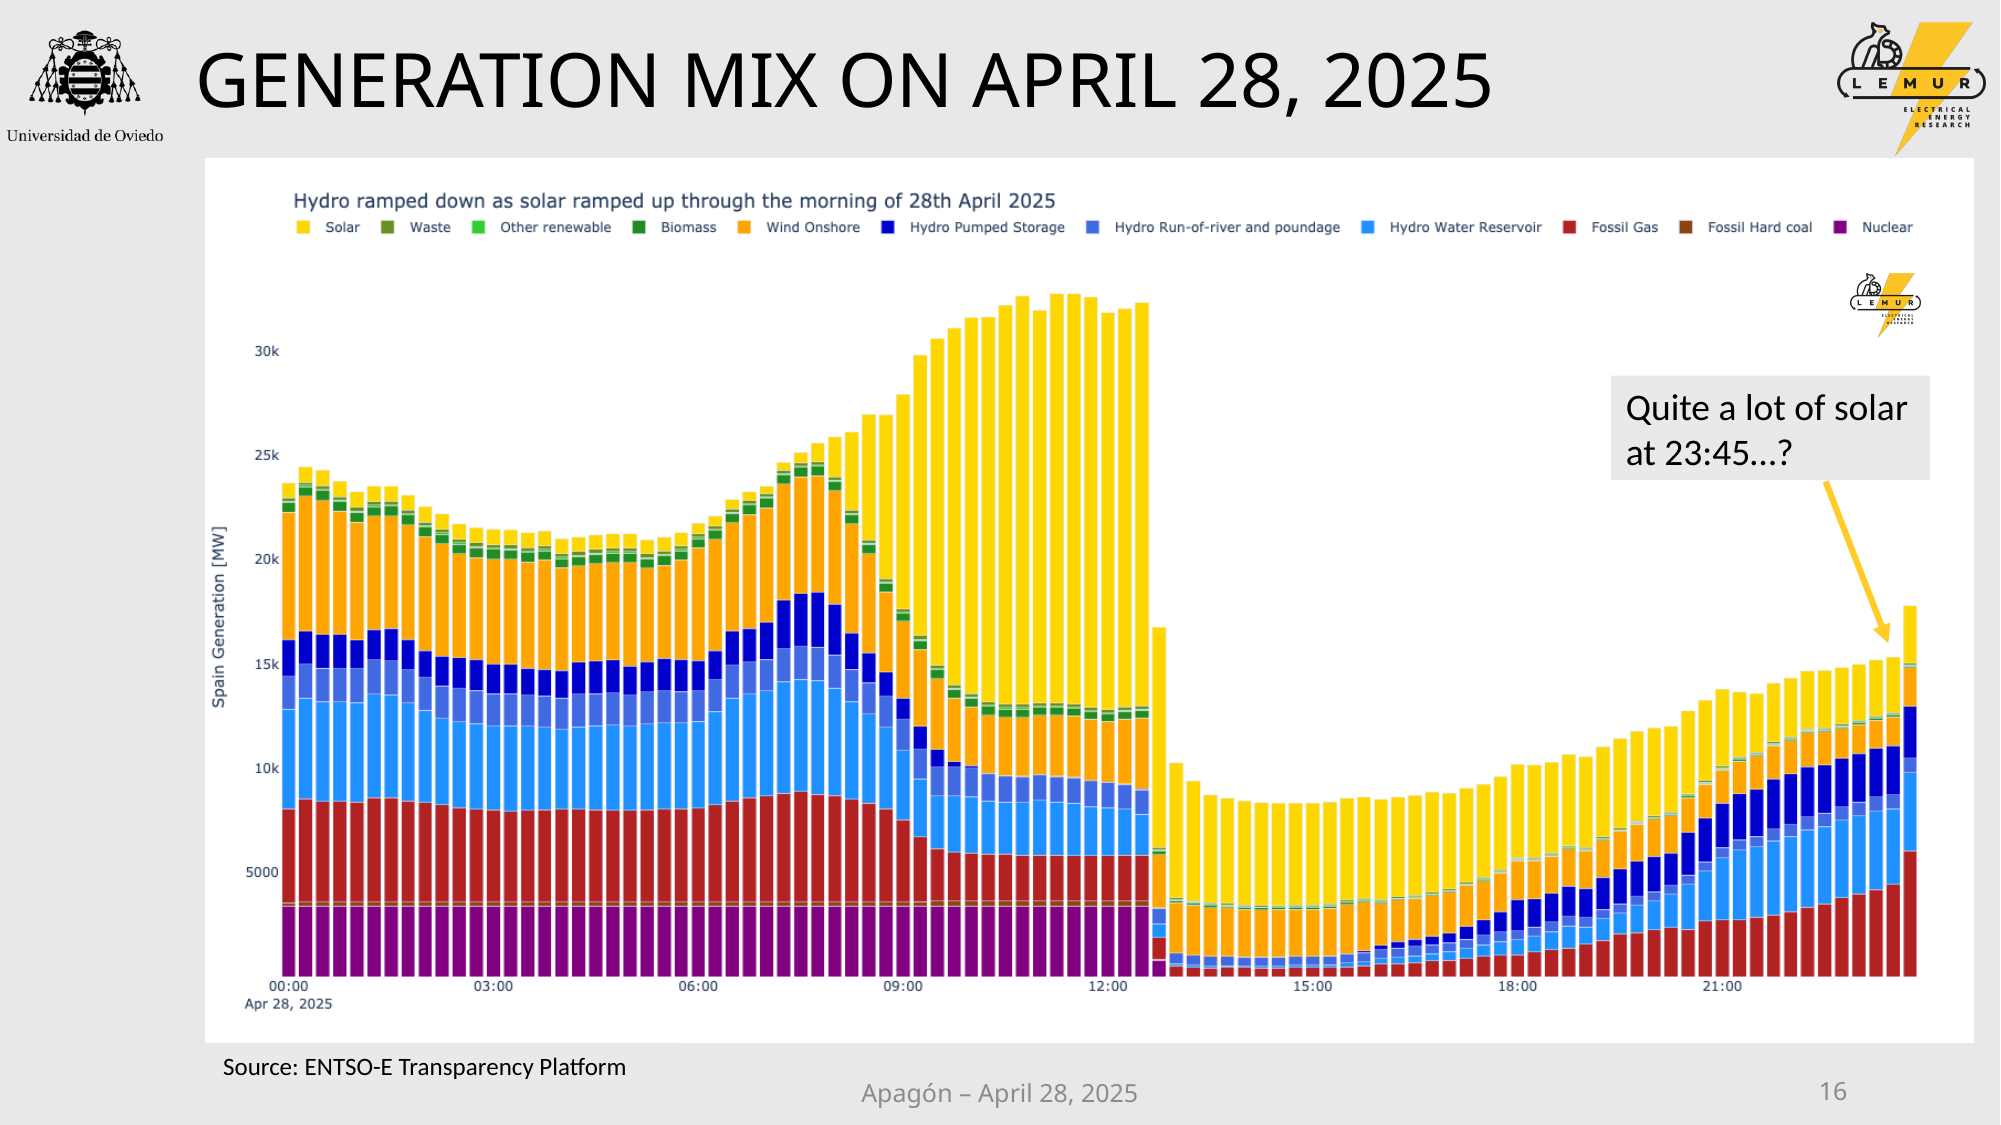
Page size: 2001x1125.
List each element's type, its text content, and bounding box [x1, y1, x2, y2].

text_box Source: ENTSO-E Transparency Platform [208, 1043, 680, 1088]
picture [205, 158, 1974, 1043]
footer Apagón – April 28, 2025 [662, 1070, 1338, 1115]
picture [1837, 22, 1986, 156]
slide_number 16 [1412, 1070, 1863, 1115]
picture [0, 22, 169, 147]
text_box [1825, 481, 1889, 644]
title Generation MIX on April 28, 2025 [180, 22, 1838, 145]
